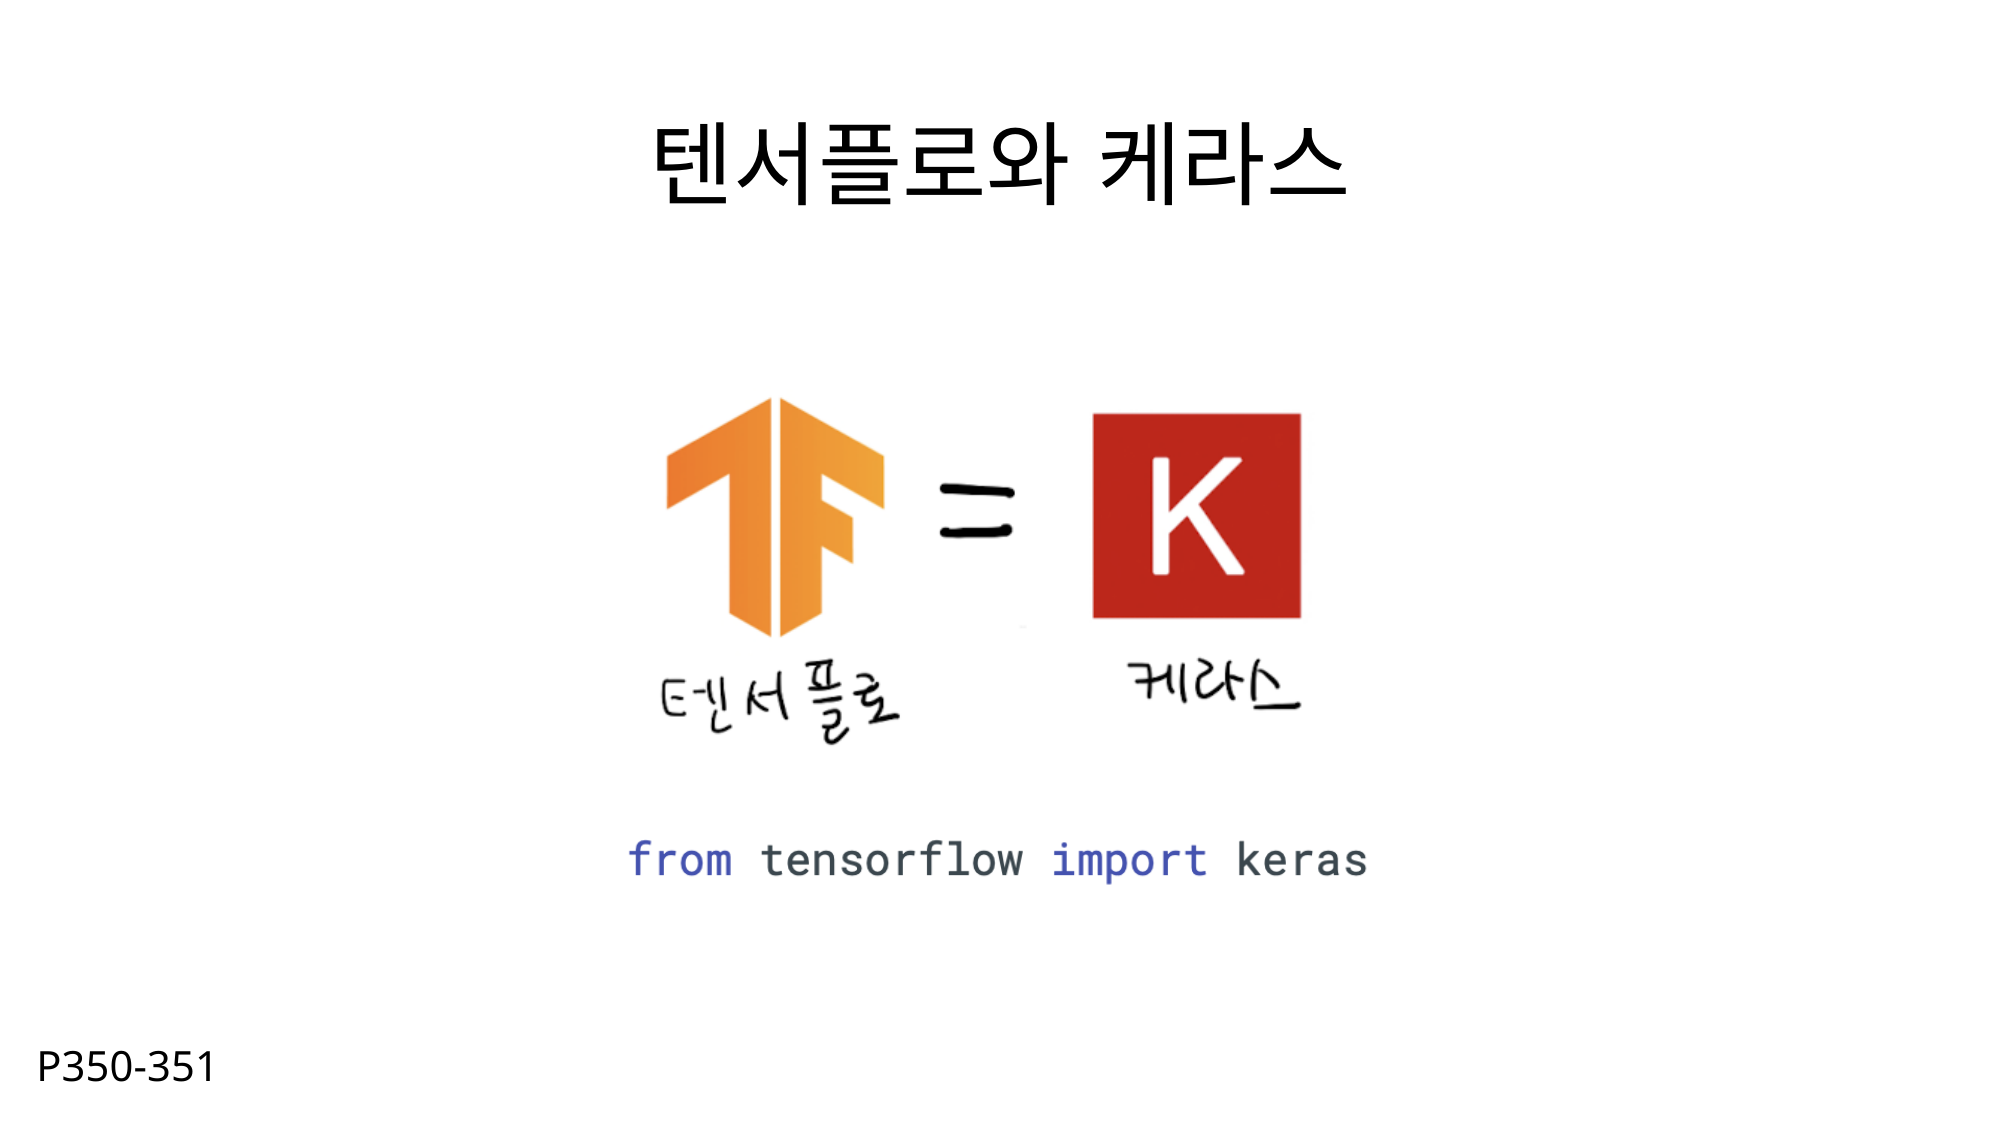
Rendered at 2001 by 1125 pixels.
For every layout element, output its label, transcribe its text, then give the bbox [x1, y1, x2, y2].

title 텐서플로와 케라스 [137, 59, 1863, 278]
picture [600, 374, 1400, 796]
picture [617, 816, 1383, 909]
text_box P350-351 [21, 1032, 234, 1098]
